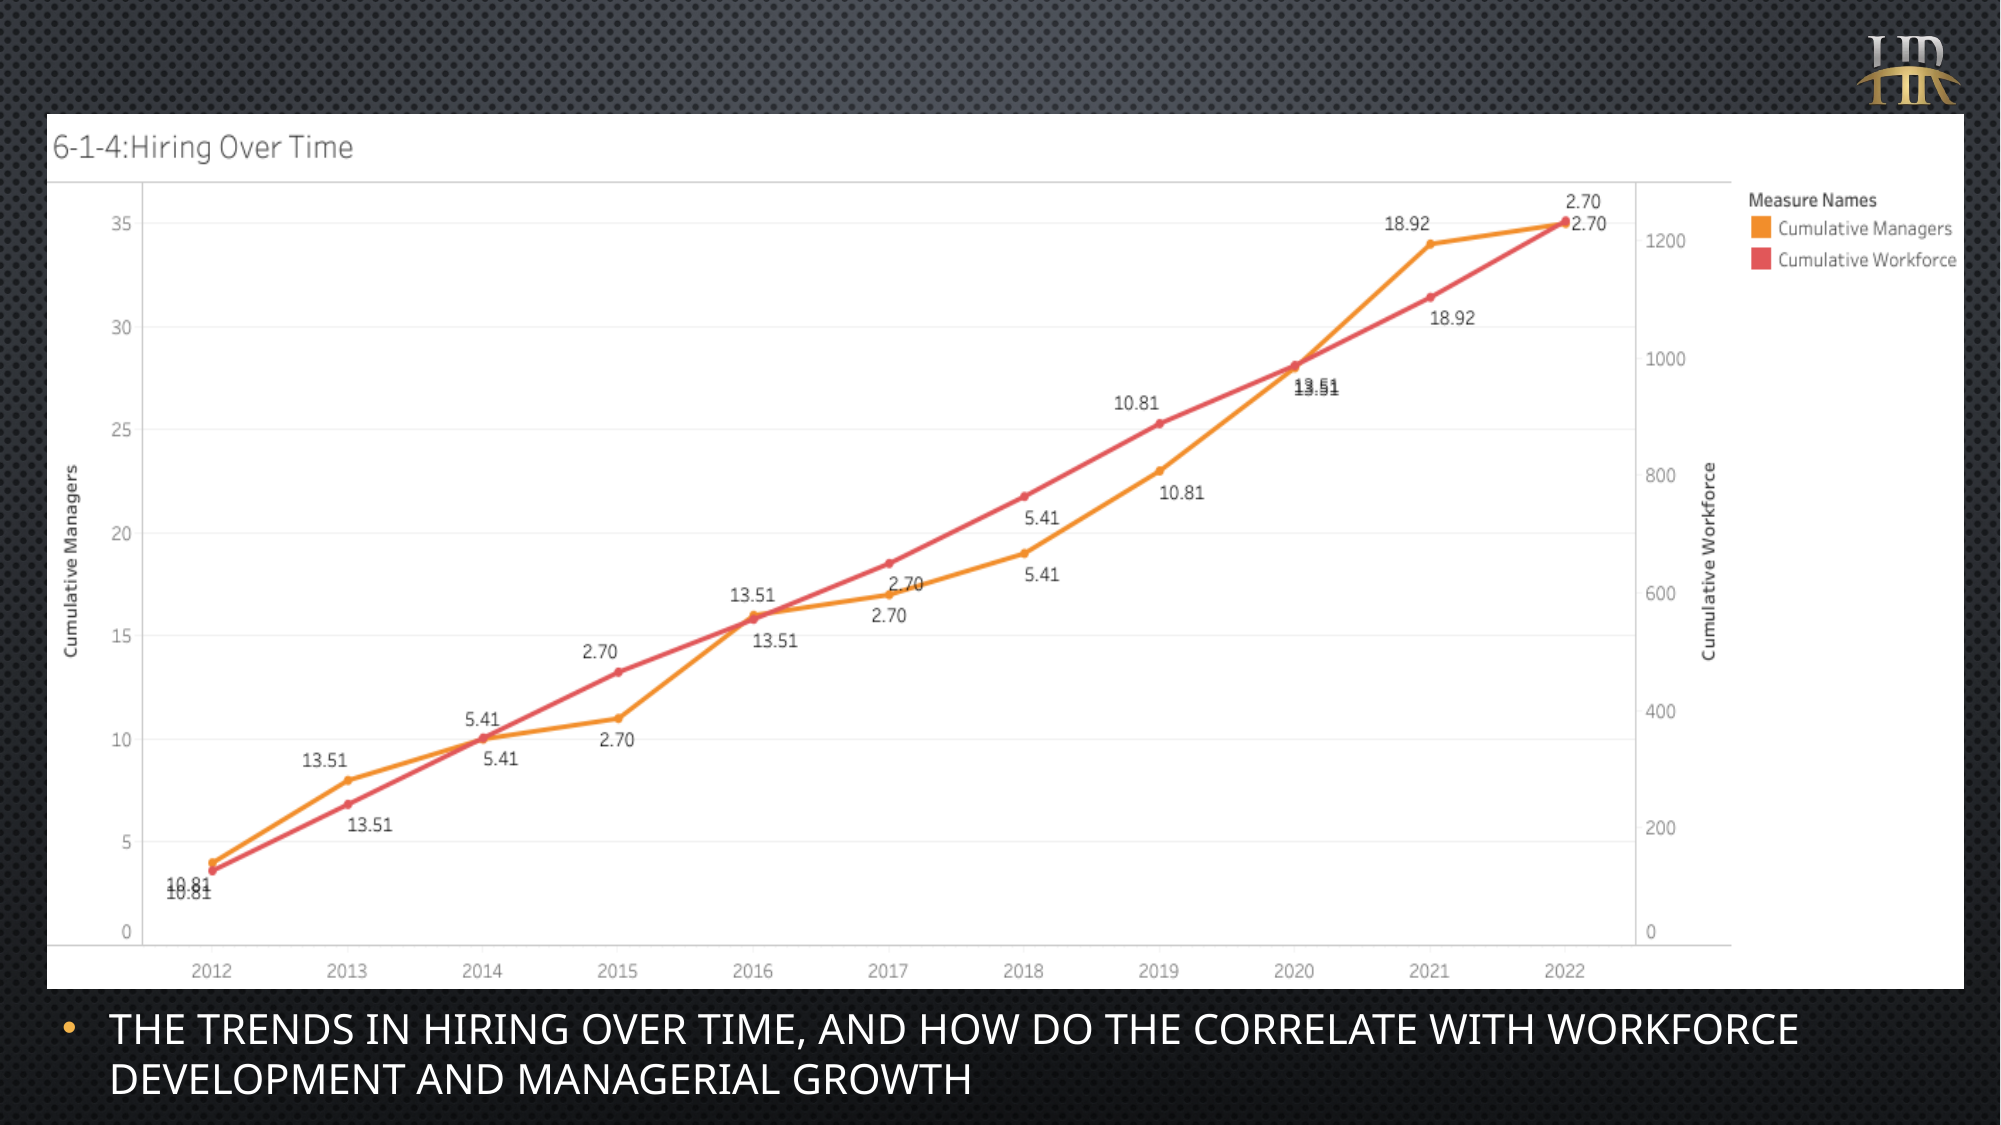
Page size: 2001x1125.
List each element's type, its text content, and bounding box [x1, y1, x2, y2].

text_box The trends in hiring over time, and how do the correlate with workforce development and managerial growth [47, 1006, 1940, 1099]
picture [1854, 27, 1963, 108]
picture [46, 113, 1964, 989]
